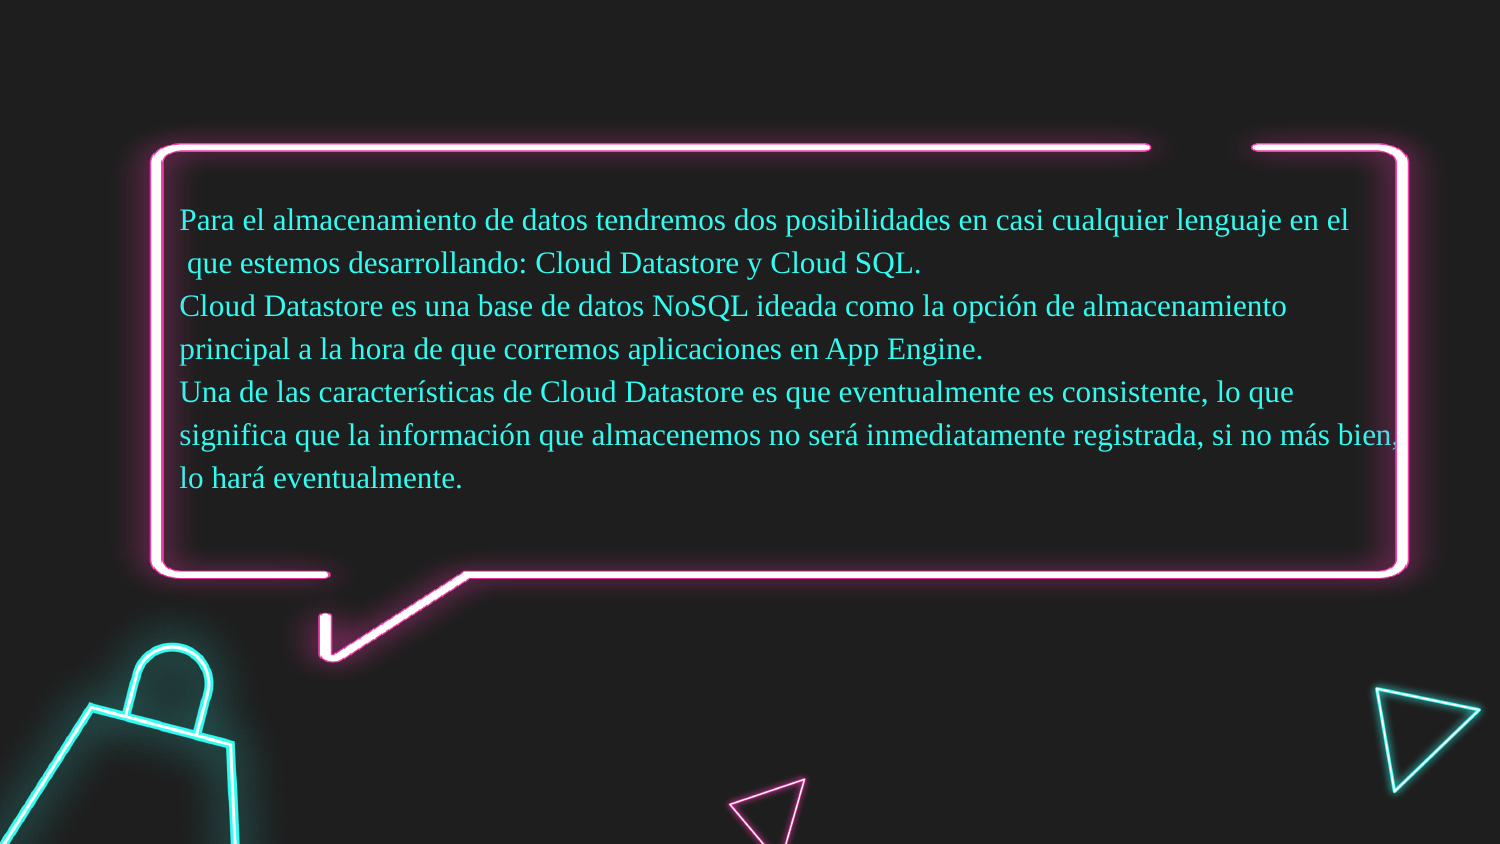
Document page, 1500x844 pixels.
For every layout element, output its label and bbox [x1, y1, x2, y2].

picture [706, 749, 817, 844]
picture [0, 108, 1499, 844]
